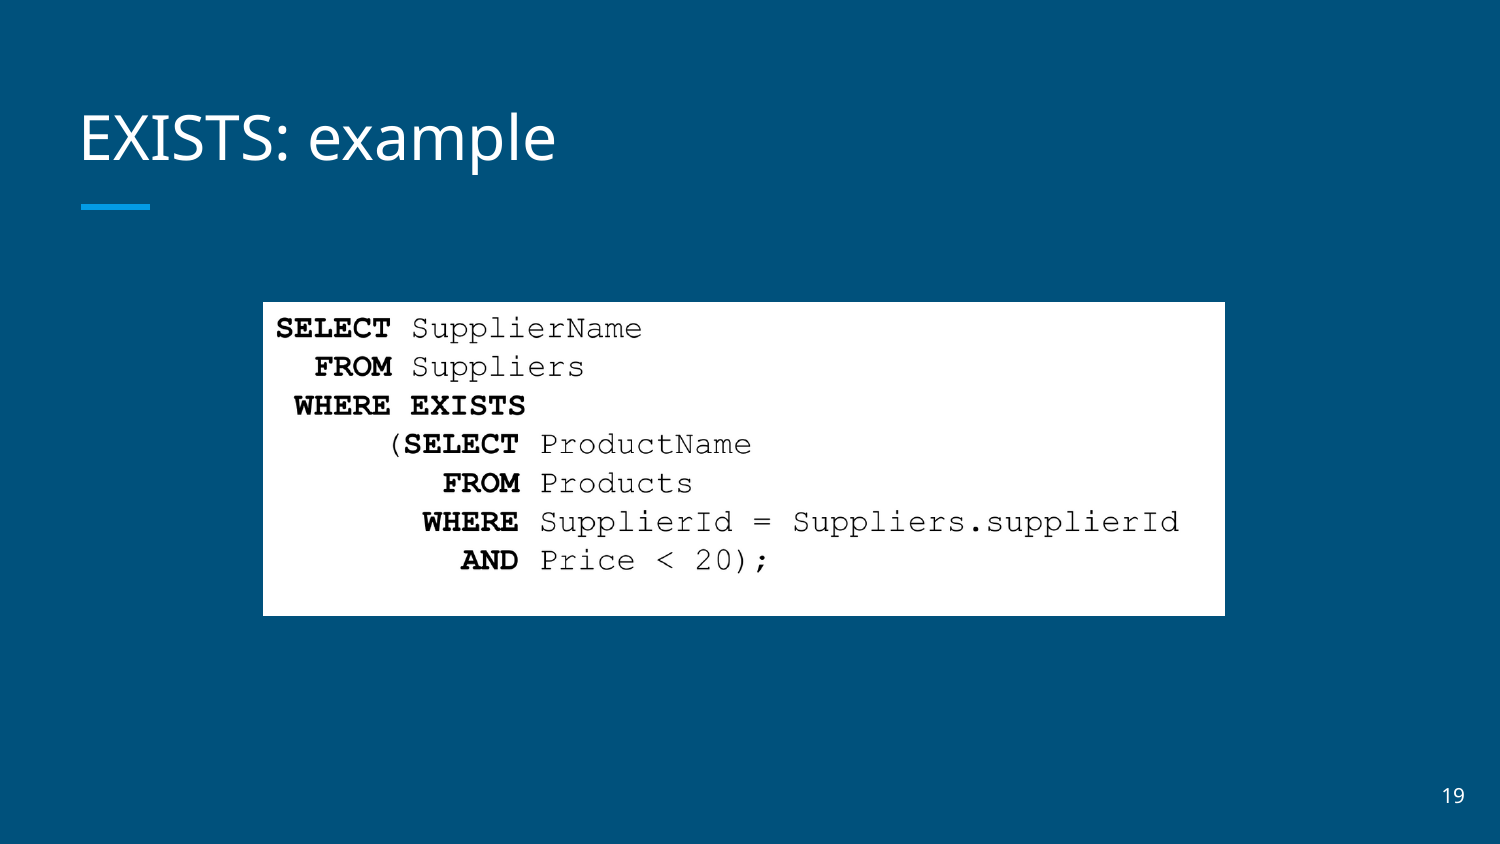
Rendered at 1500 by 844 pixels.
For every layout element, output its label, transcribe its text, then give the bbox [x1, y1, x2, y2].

slide_number ‹#› [1389, 764, 1480, 830]
title EXISTS: example [63, 75, 1437, 188]
picture [264, 303, 1224, 615]
